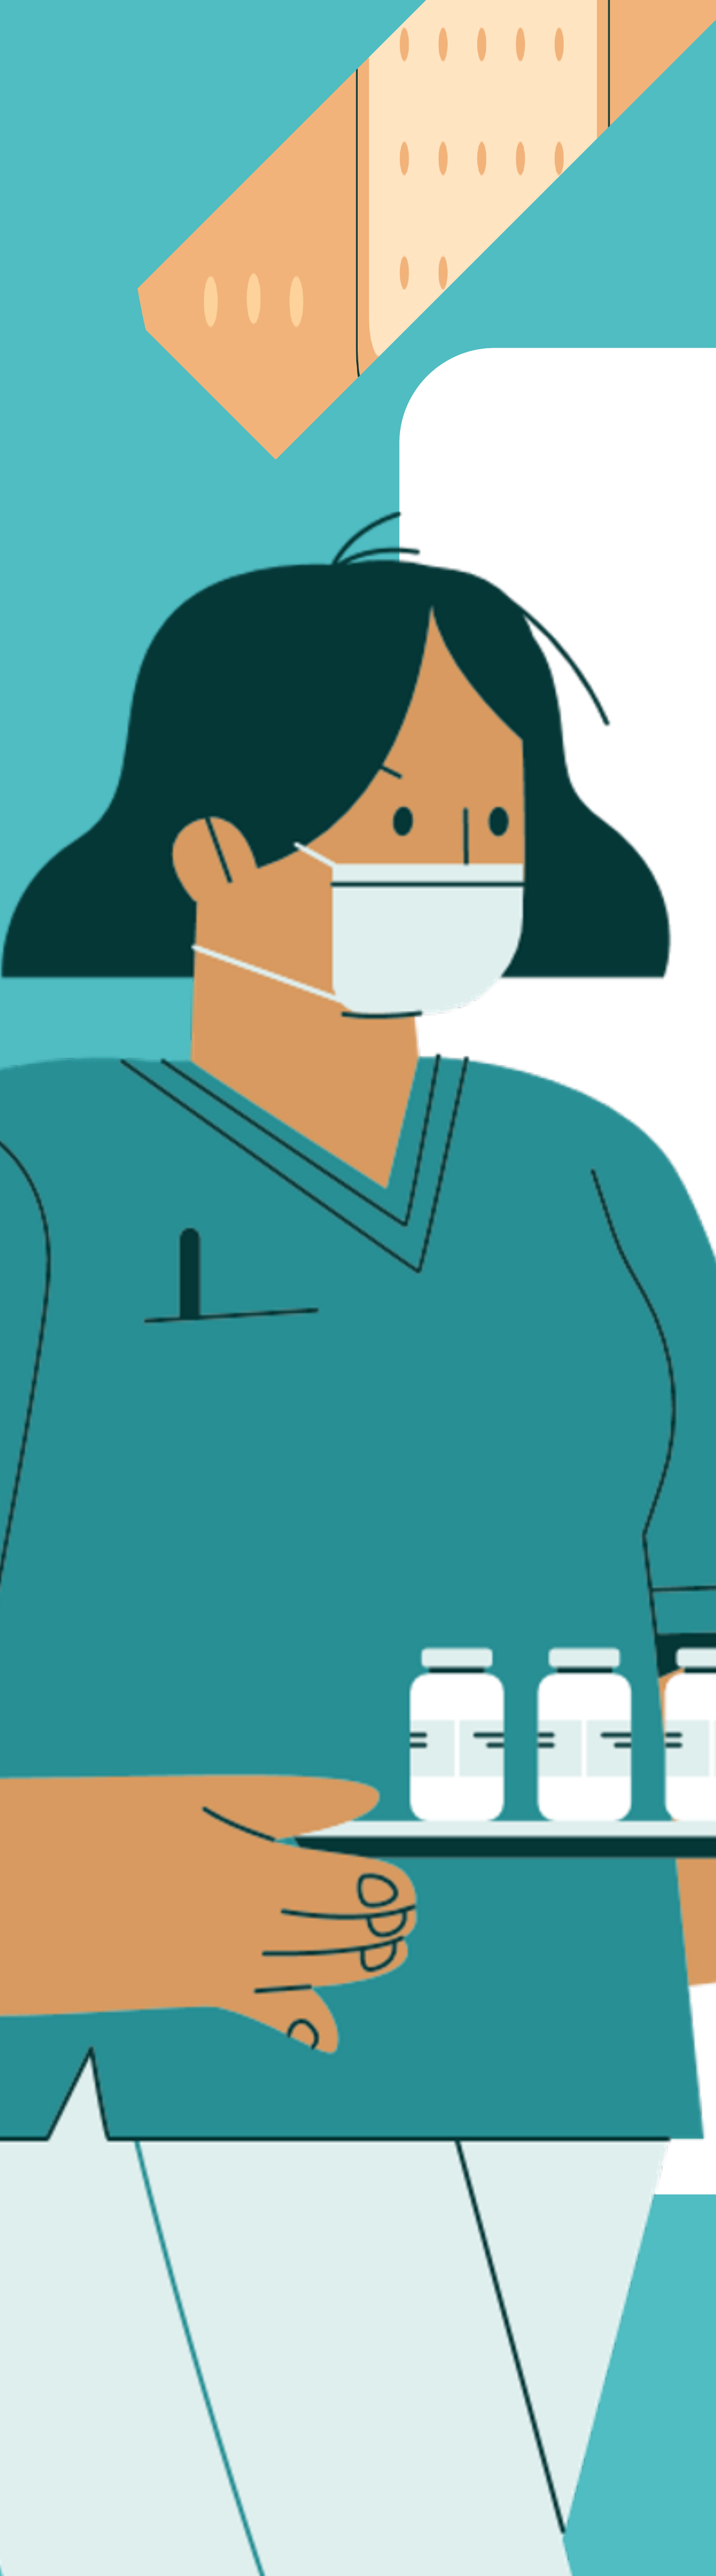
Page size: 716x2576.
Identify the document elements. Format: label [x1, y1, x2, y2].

text_box [399, 348, 716, 2195]
text_box [0, 511, 716, 2576]
text_box [121, 0, 716, 460]
